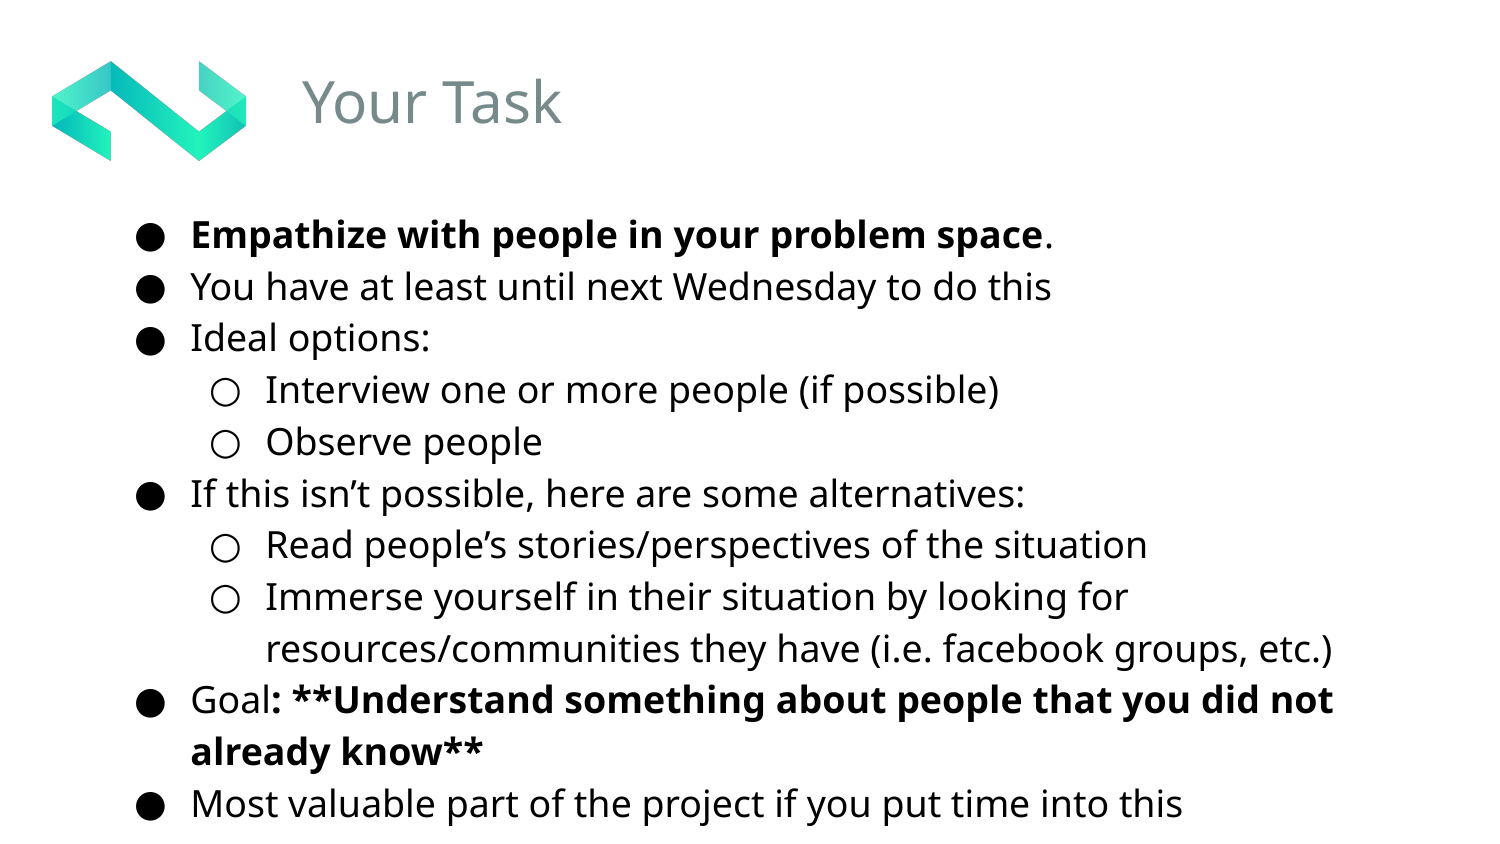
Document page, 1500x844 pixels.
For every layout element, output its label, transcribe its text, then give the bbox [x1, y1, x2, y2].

picture [51, 60, 246, 162]
text_box Empathize with people in your problem space. You have at least until next Wednesday to do this Ideal options: Interview one or more people (if possible) Observe people If this isn’t possible, here are some alternatives: Read people’s stories/perspectives of the situation Immerse yourself in their situation by looking for resources/communities they have (i.e. facebook groups, etc.) Goal: **Understand something about people that you did not already know** Most valuable part of the project if you put time into this [100, 189, 1440, 800]
title Your Task [287, 50, 1500, 192]
